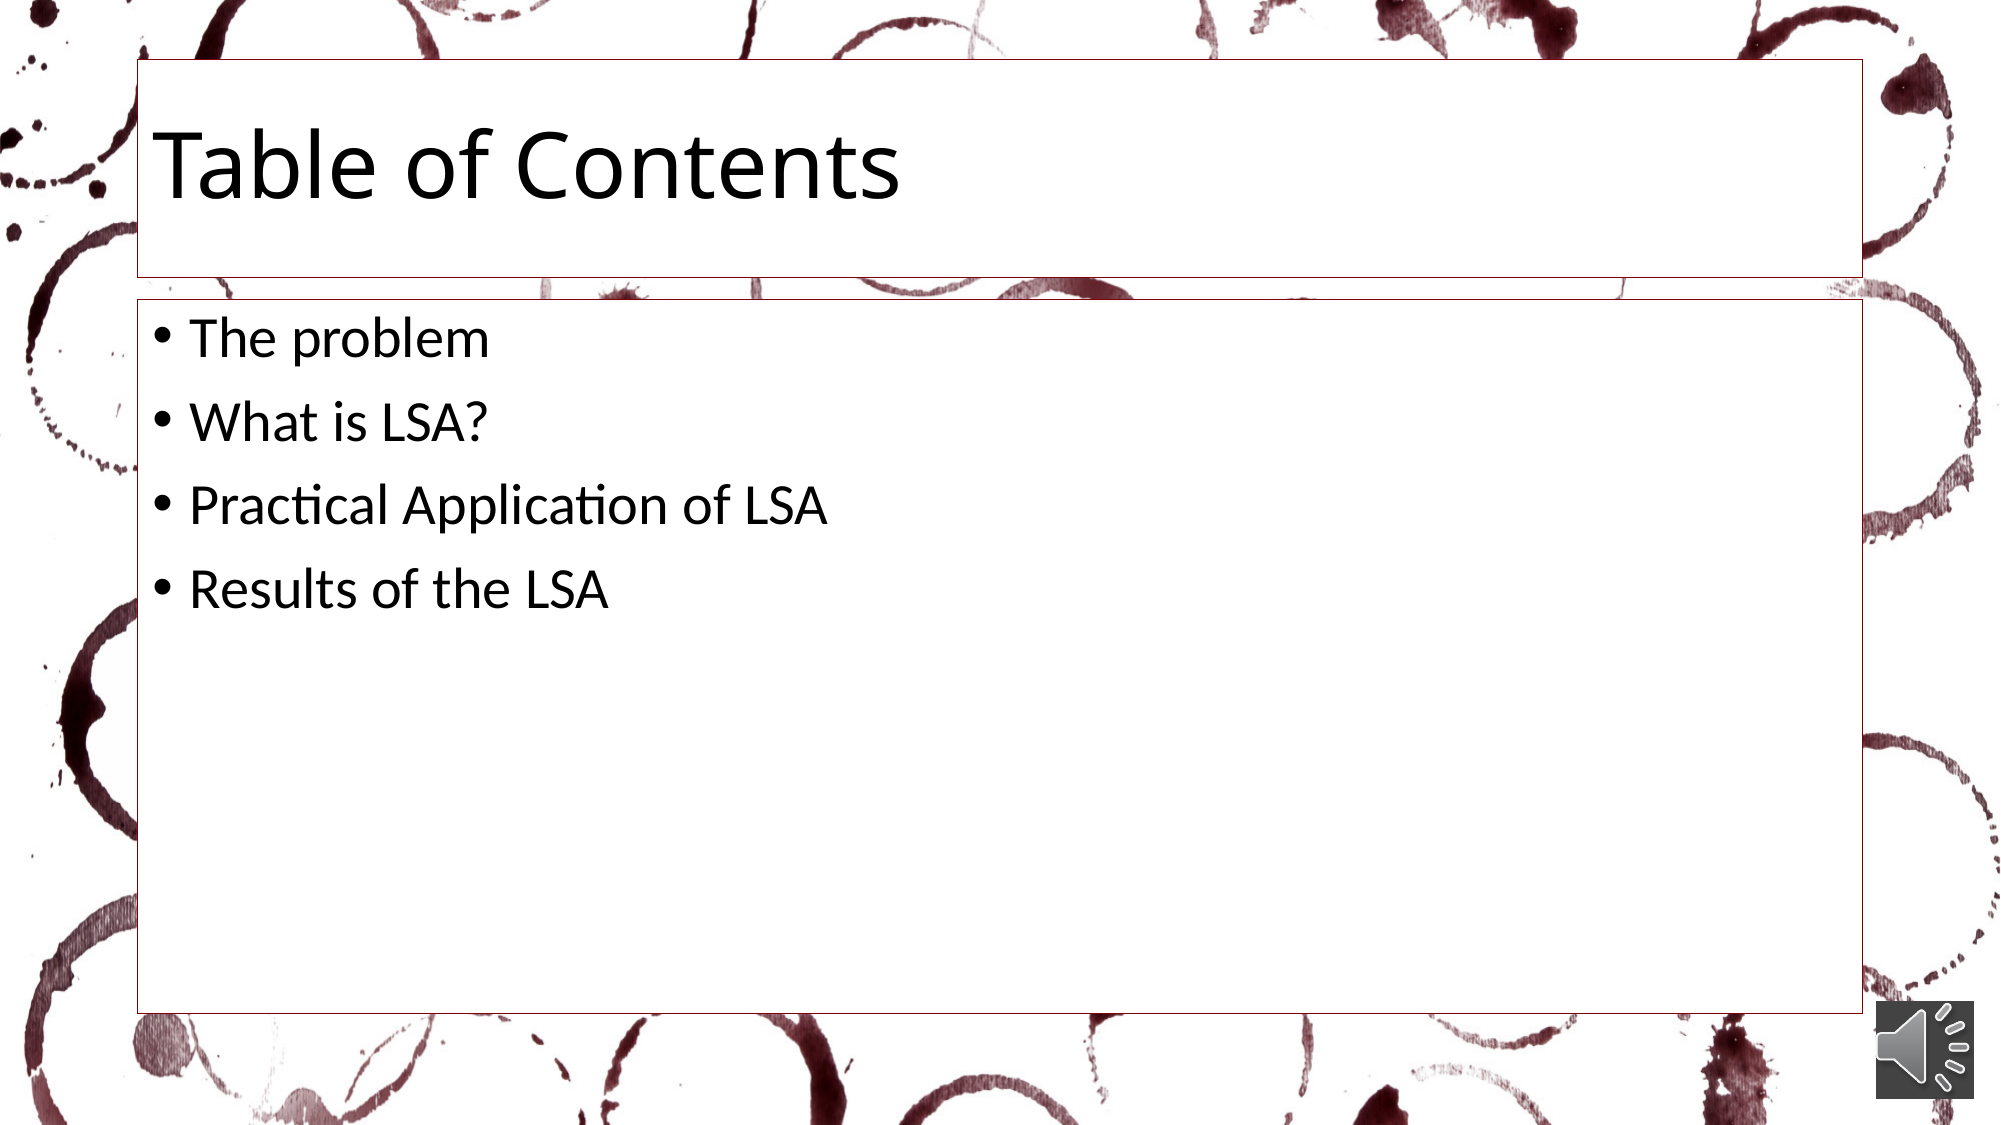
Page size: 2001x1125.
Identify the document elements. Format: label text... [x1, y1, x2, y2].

list The problem What is LSA? Practical Application of LSA Results of the LSA [137, 299, 1863, 1014]
picture [0, 0, 2001, 1125]
title Table of Contents [137, 59, 1863, 278]
